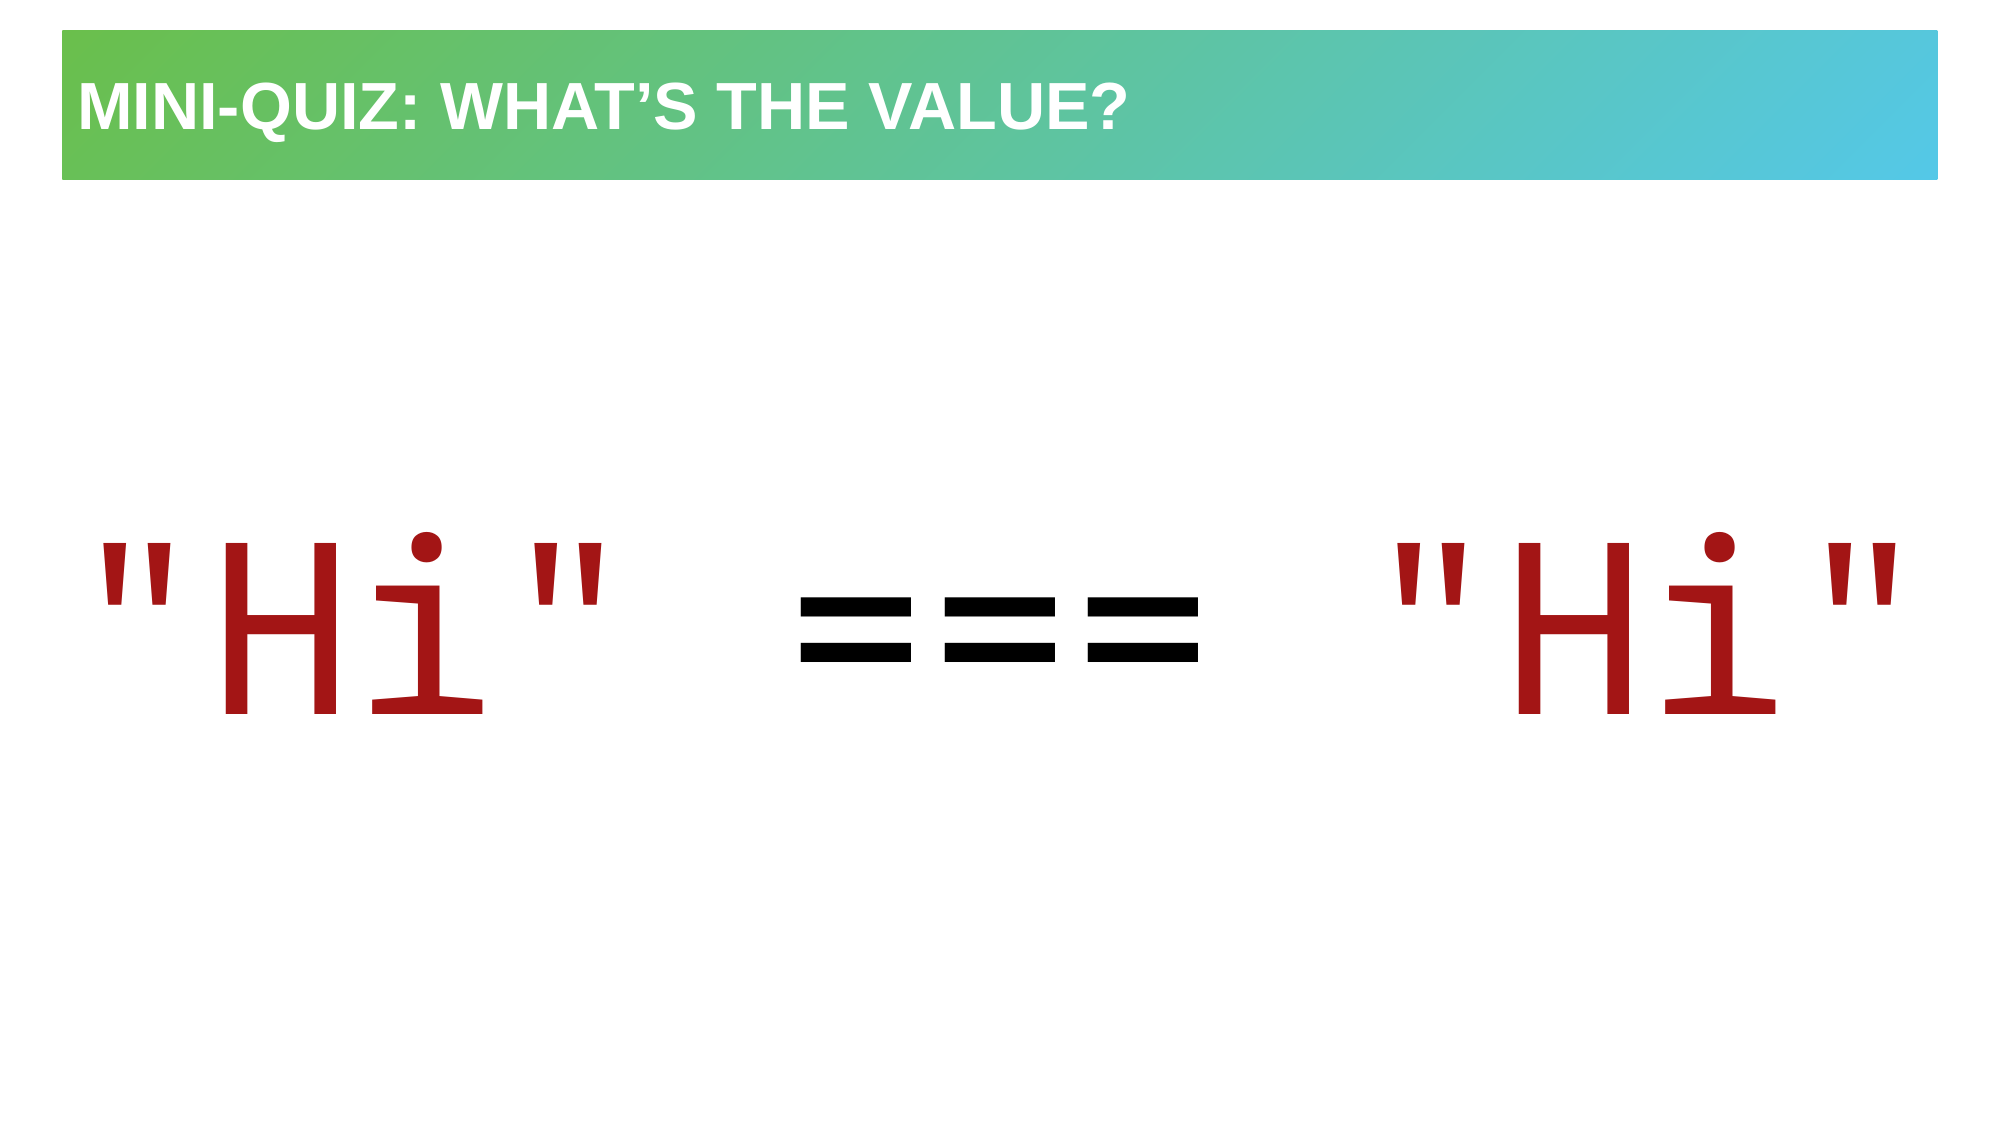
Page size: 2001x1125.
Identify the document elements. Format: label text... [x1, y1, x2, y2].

title Mini-quiz: What’s the value? [62, 29, 1938, 180]
list "Hi" === "Hi" [62, 187, 1938, 1050]
